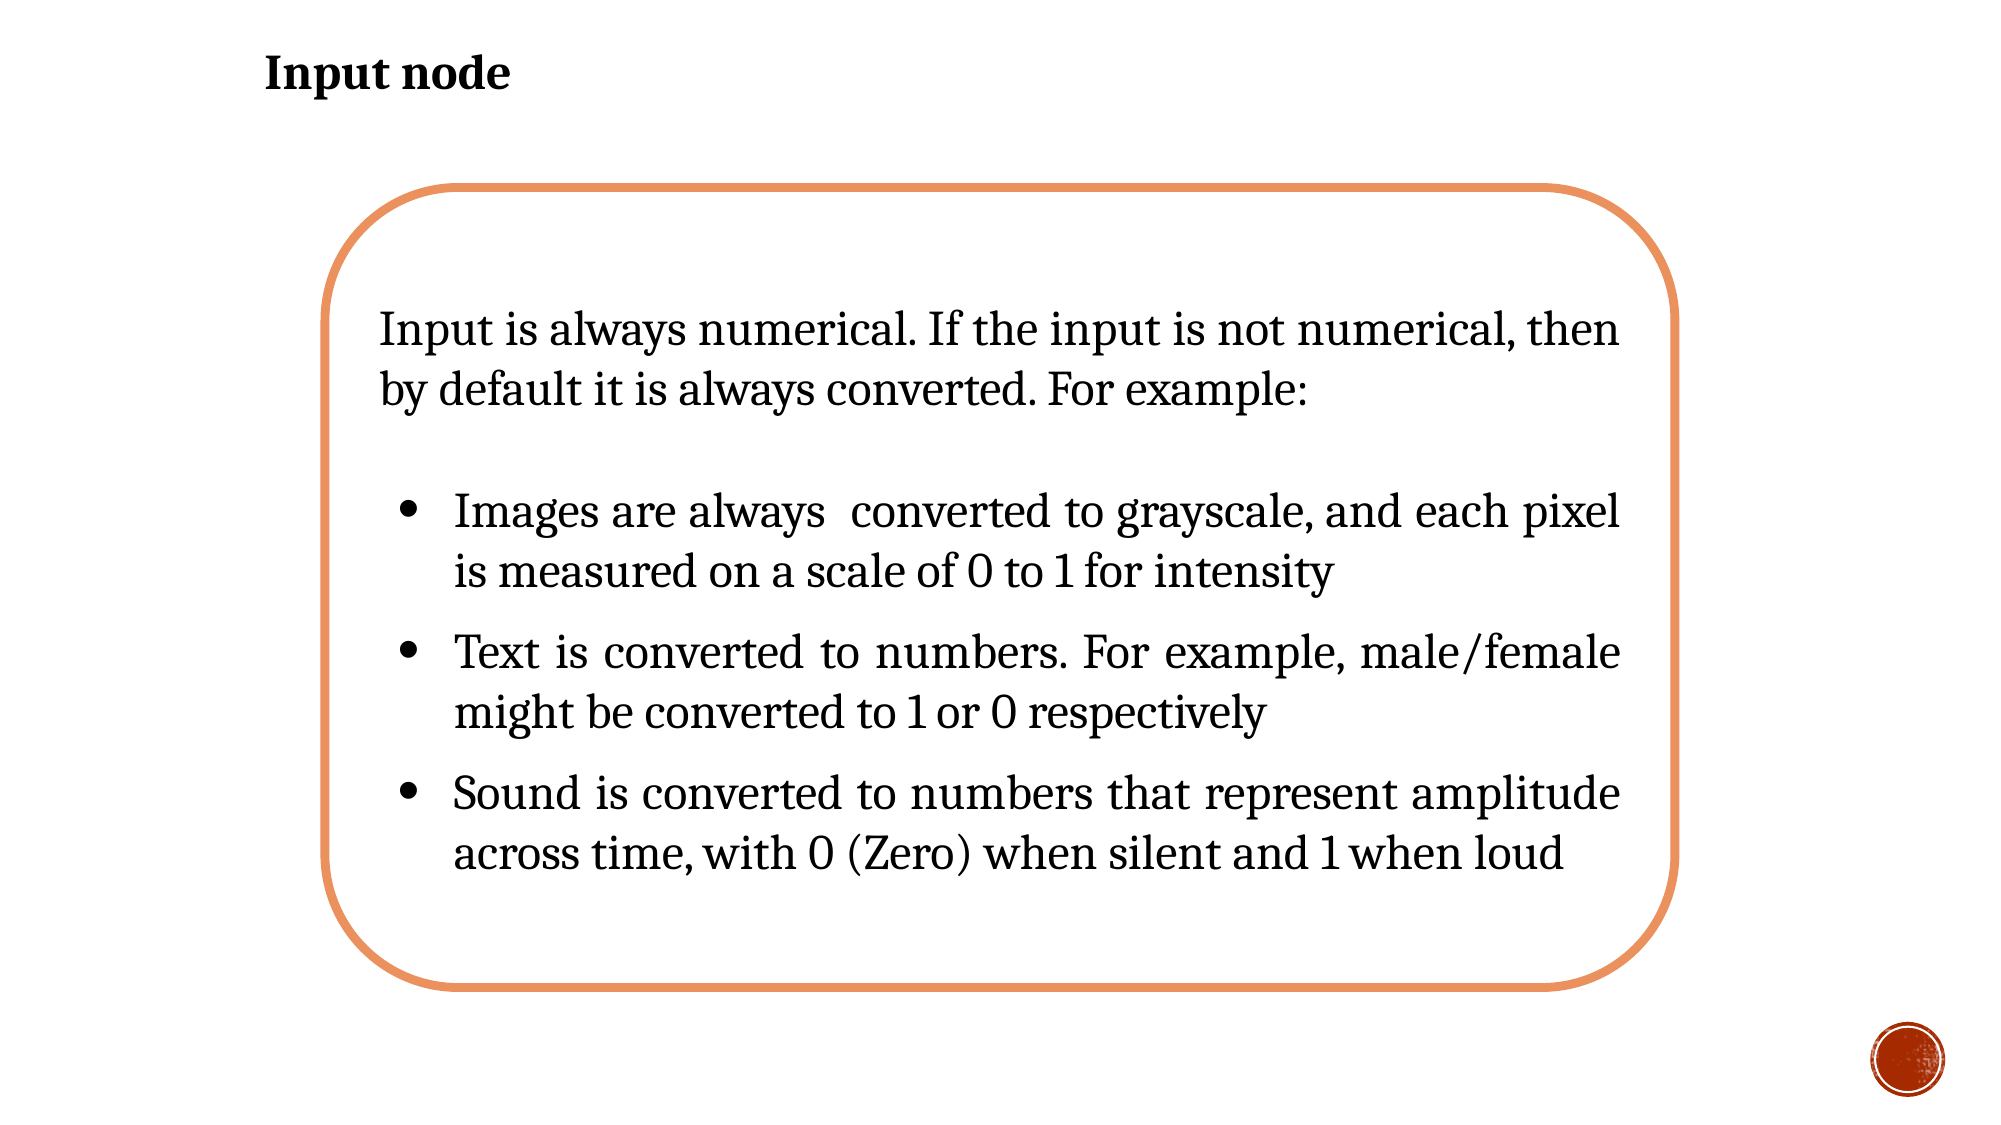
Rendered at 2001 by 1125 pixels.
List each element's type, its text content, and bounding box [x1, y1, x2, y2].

text_box Input is always numerical. If the input is not numerical, then by default it is always converted. For example: Images are always converted to grayscale, and each pixel is measured on a scale of 0 to 1 for intensity Text is converted to numbers. For example, male/female might be converted to 1 or 0 respectively Sound is converted to numbers that represent amplitude across time, with 0 (Zero) when silent and 1 when loud [324, 186, 1676, 989]
text_box Input node [249, 32, 1388, 125]
